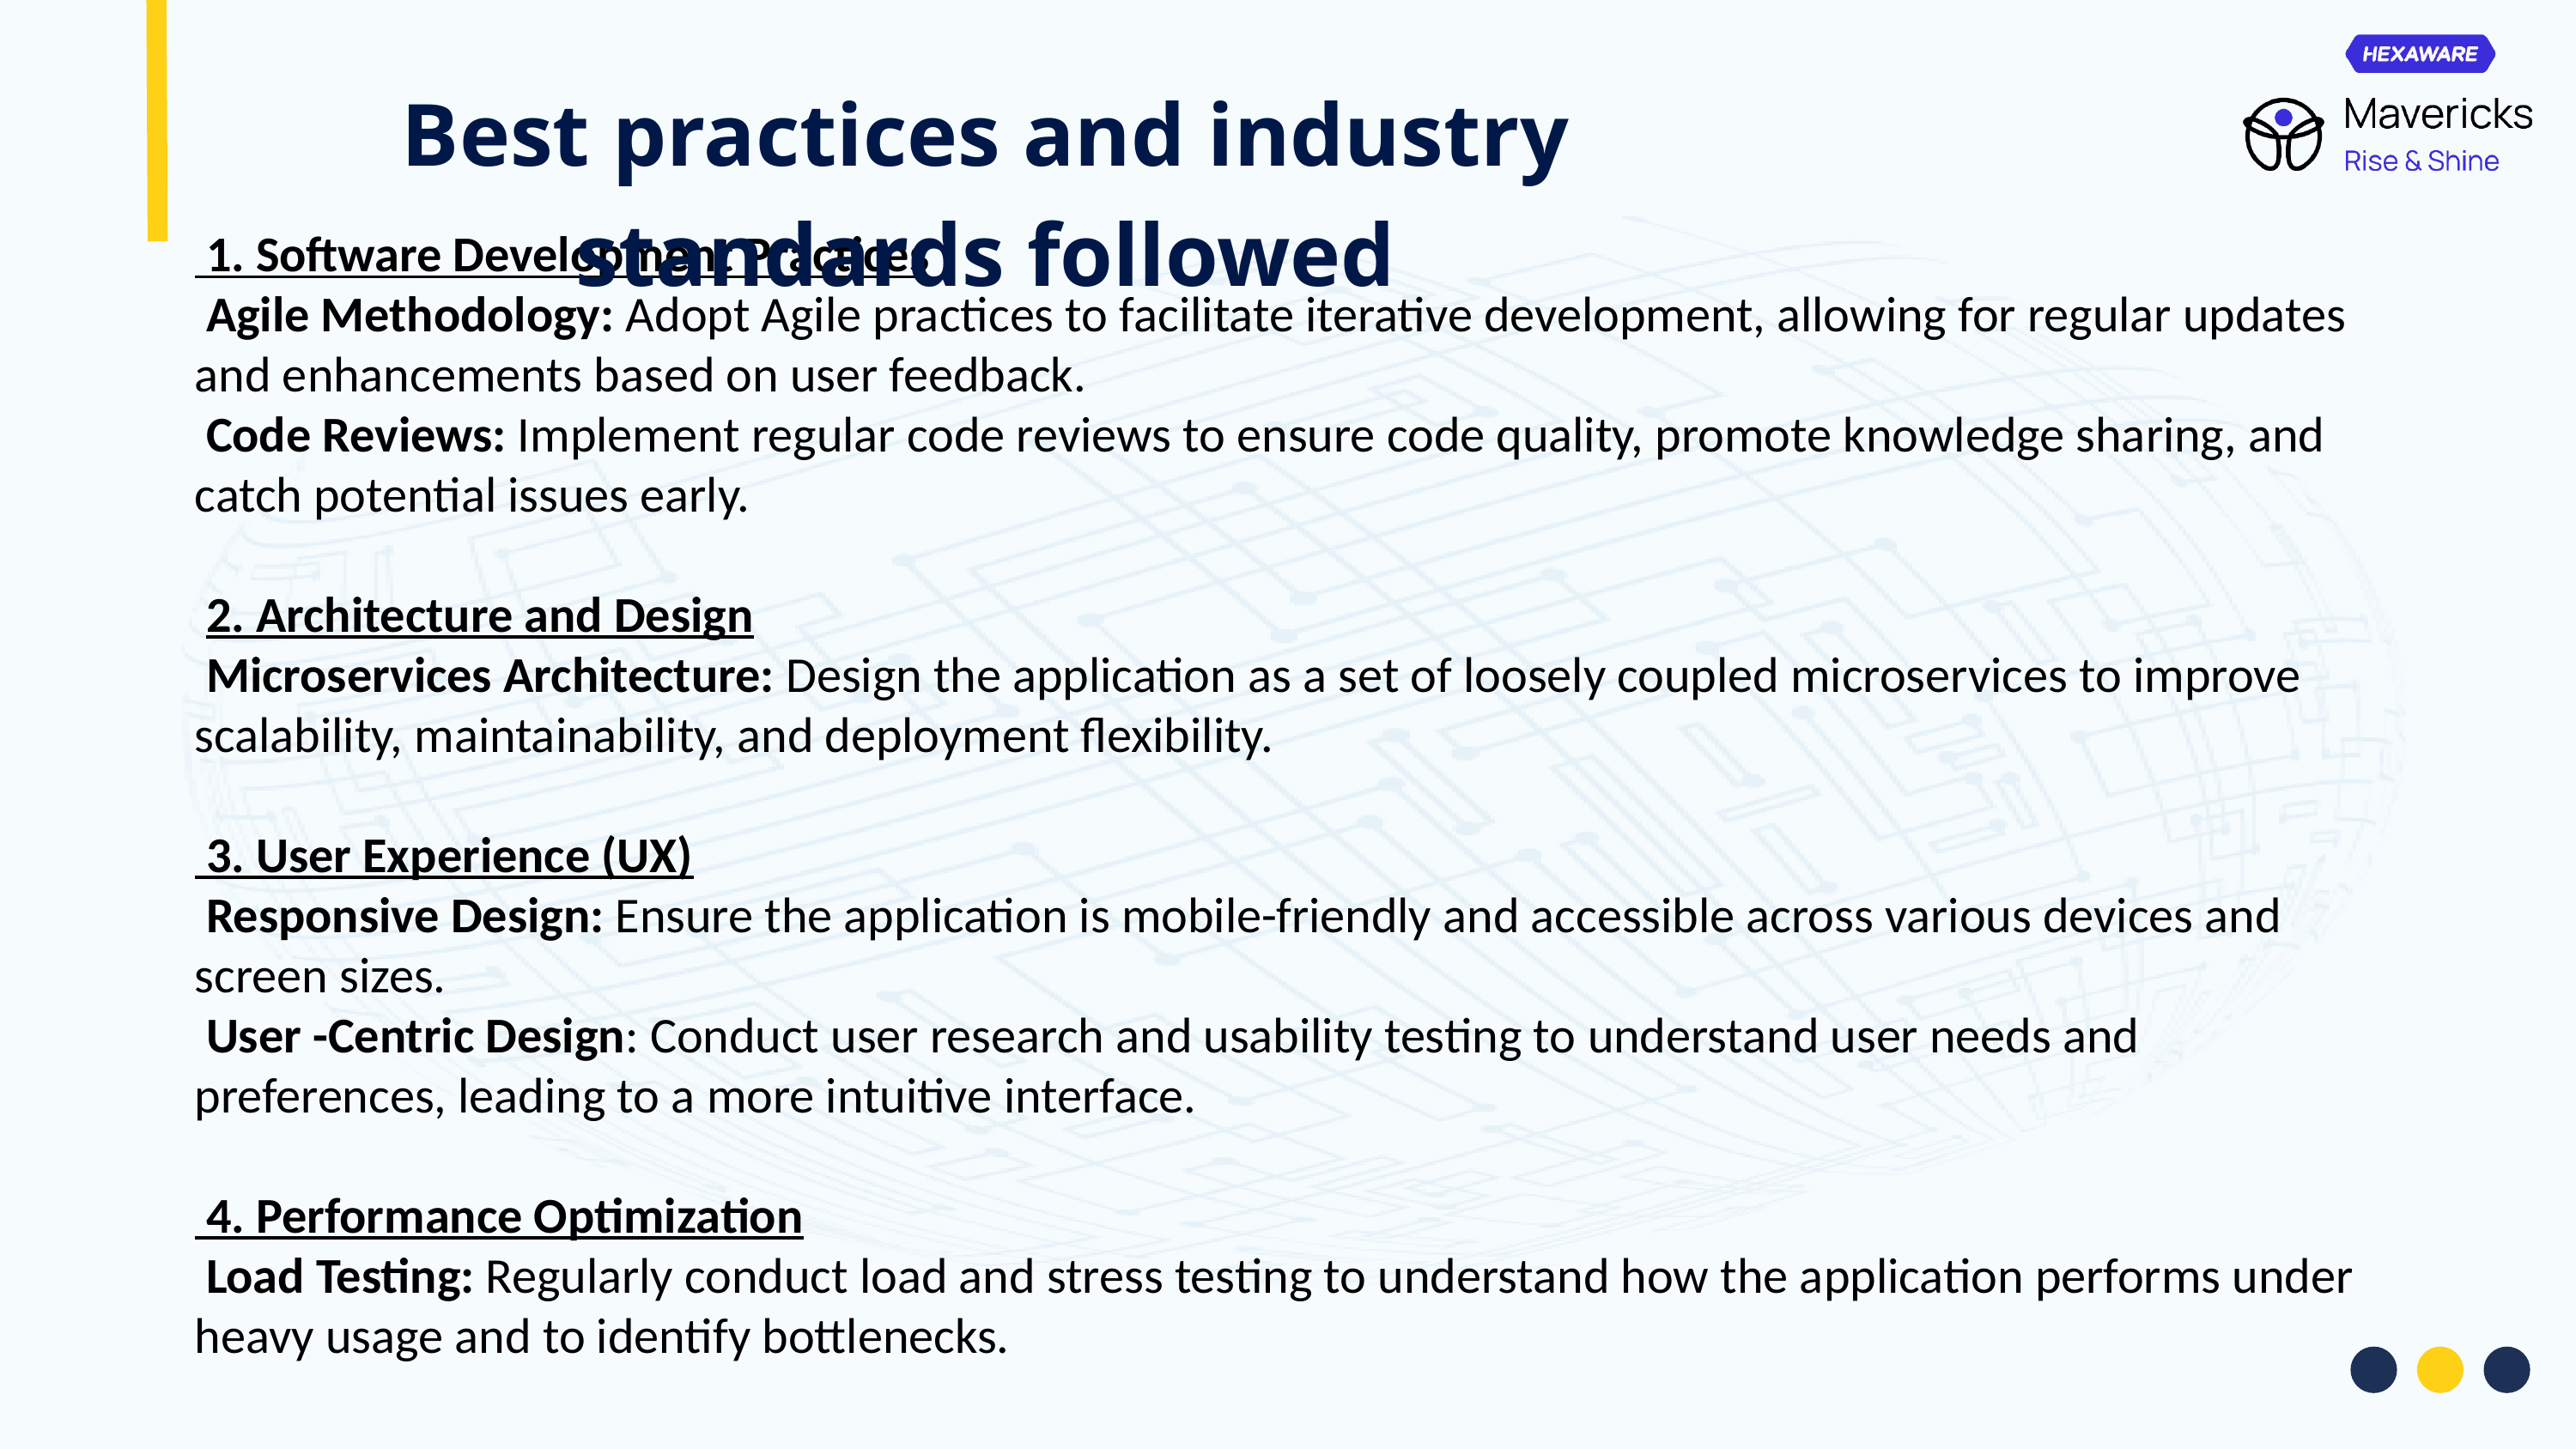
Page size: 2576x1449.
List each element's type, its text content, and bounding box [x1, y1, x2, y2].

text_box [2350, 1346, 2531, 1394]
text_box Best practices and industry standards followed [182, 63, 1790, 304]
text_box 1. Software Development Practices Agile Methodology: Adopt Agile practices to facilitate iterative development, allowing for regular updates and enhancements based on user feedback. Code Reviews: Implement regular code reviews to ensure code quality, promote knowledge sharing, and catch potential issues early. 2. Architecture and Design Microservices Architecture: Design the application as a set of loosely coupled microservices to improve scalability, maintainability, and deployment flexibility. 3. User Experience (UX) Responsive Design: Ensure the application is mobile-friendly and accessible across various devices and screen sizes. User -Centric Design: Conduct user research and usability testing to understand user needs and preferences, leading to a more intuitive interface. 4. Performance Optimization Load Testing: Regularly conduct load and stress testing to understand how the application performs under heavy usage and to identify bottlenecks. [181, 215, 2407, 1288]
picture [2243, 34, 2534, 178]
